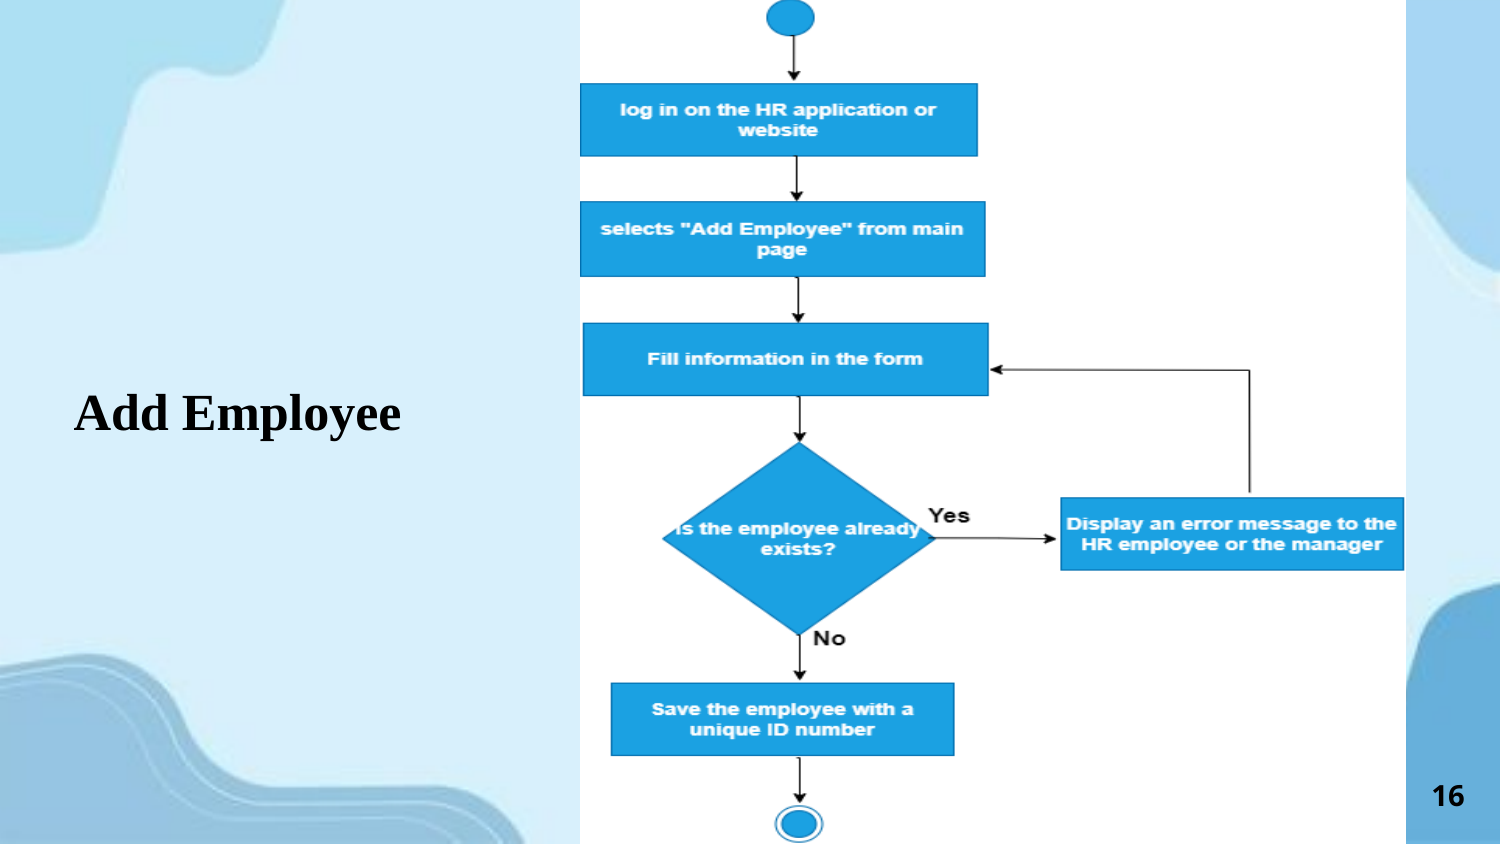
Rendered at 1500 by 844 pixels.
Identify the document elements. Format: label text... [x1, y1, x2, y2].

text_box Add Employee [58, 363, 551, 456]
slide_number ‹#› [1410, 764, 1480, 830]
picture [0, 0, 1500, 844]
